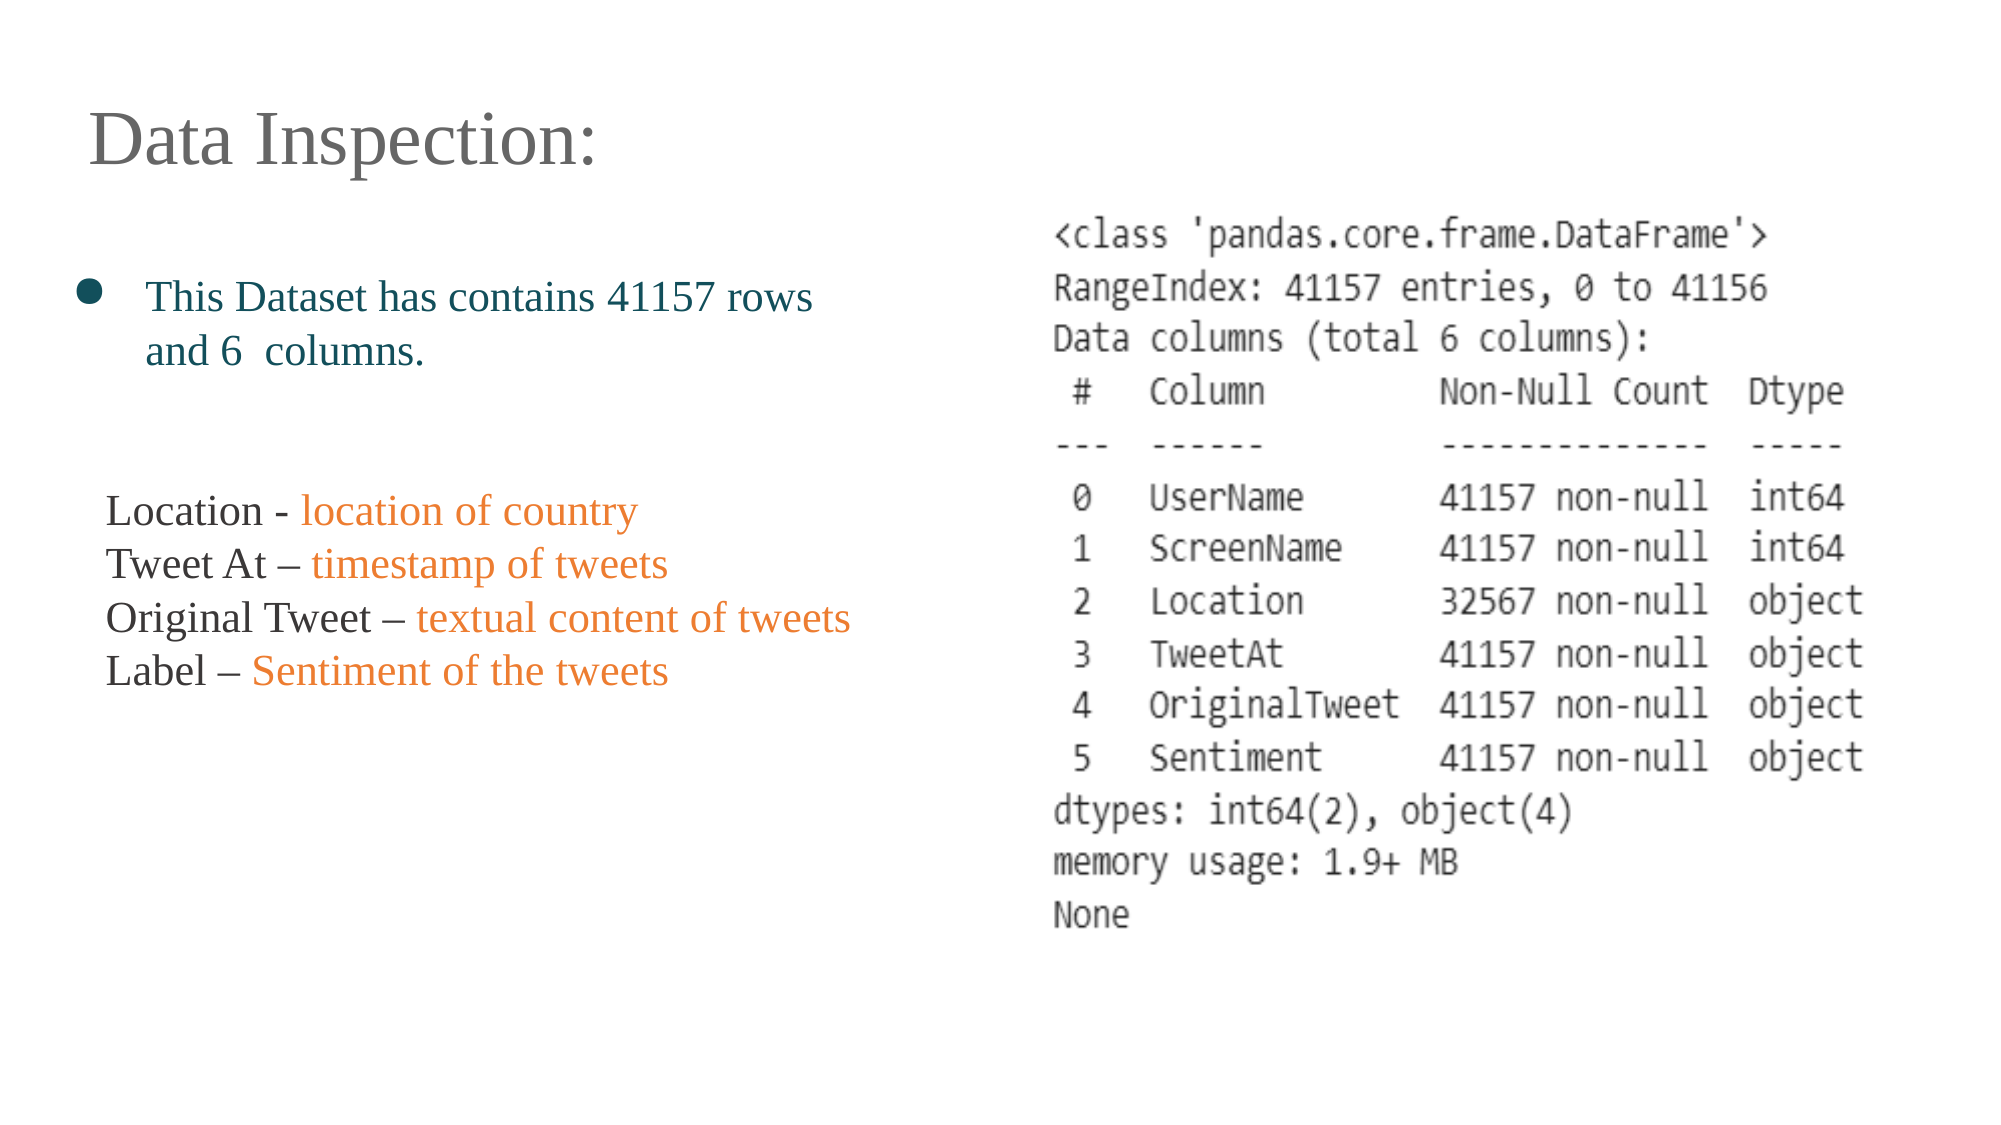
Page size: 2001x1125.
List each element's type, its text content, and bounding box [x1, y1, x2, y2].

picture [1037, 188, 1904, 967]
title Data Inspection: [85, 36, 631, 228]
text_box This Dataset has contains 41157 rows and 6 columns. Location - location of country Tweet At – timestamp of tweets Original Tweet – textual content of tweets Label – Sentiment of the tweets [69, 264, 928, 855]
